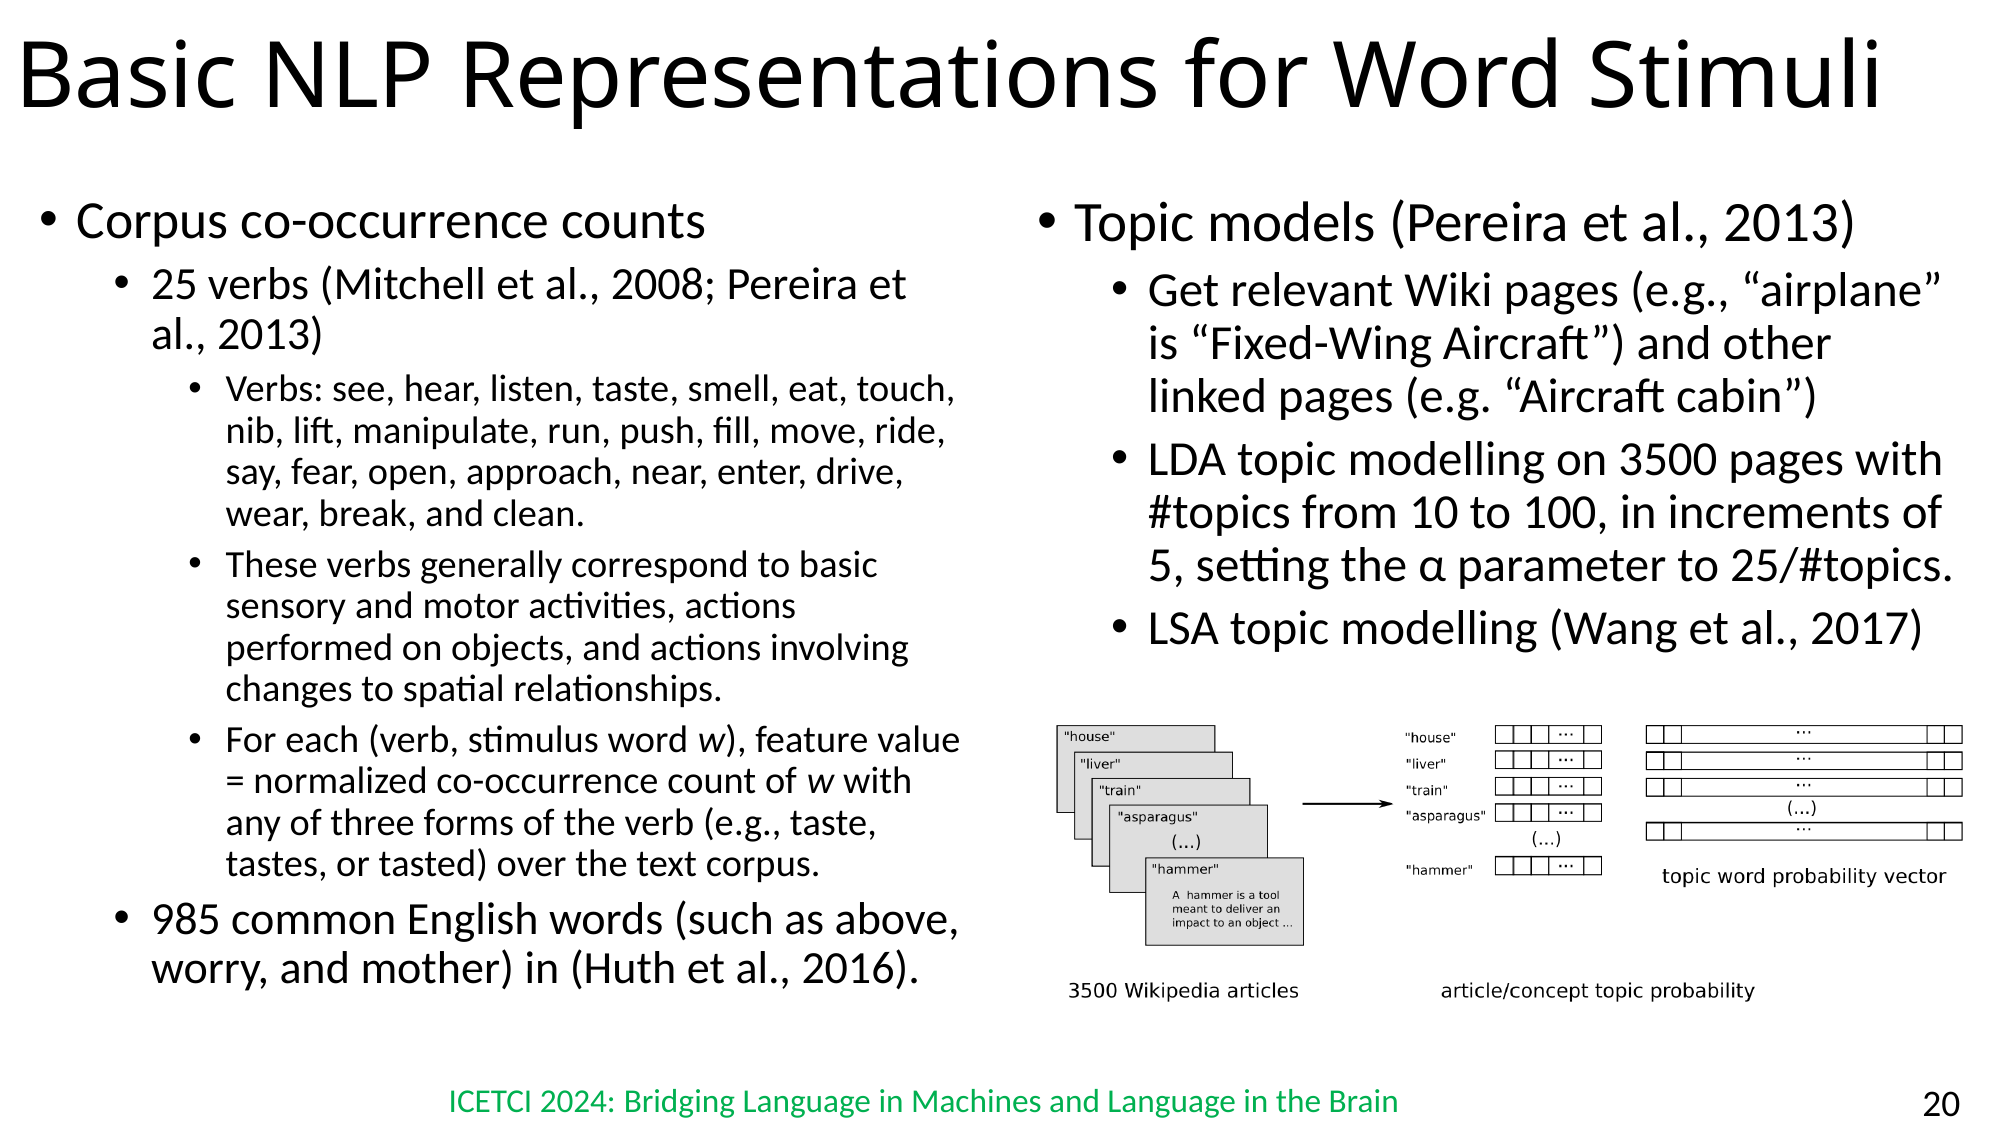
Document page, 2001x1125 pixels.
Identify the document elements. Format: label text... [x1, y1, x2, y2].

title Basic NLP Representations for Word Stimuli [0, 0, 2000, 157]
list Topic models (Pereira et al., 2013) Get relevant Wiki pages (e.g., “airplane” is “Fixed-Wing Aircraft”) and other linked pages (e.g. “Aircraft cabin”) LDA topic modelling on 3500 pages with #topics from 10 to 100, in increments of 5, setting the α parameter to 25/#topics. LSA topic modelling (Wang et al., 2017) [1022, 185, 1975, 718]
list Corpus co-occurrence counts 25 verbs (Mitchell et al., 2008; Pereira et al., 2013) Verbs: see, hear, listen, taste, smell, eat, touch, nib, lift, manipulate, run, push, fill, move, ride, say, fear, open, approach, near, enter, drive, wear, break, and clean. These verbs generally correspond to basic sensory and motor activities, actions performed on objects, and actions involving changes to spatial relationships. For each (verb, stimulus word w), feature value = normalized co-occurrence count of w with any of three forms of the verb (e.g., taste, tastes, or tasted) over the text corpus. 985 common English words (such as above, worry, and mother) in (Huth et al., 2016). [24, 185, 977, 1033]
slide_number 20 [1412, 1071, 1975, 1125]
footer ICETCI 2024: Bridging Language in Machines and Language in the Brain [433, 1071, 1466, 1111]
picture [1048, 708, 1975, 1014]
